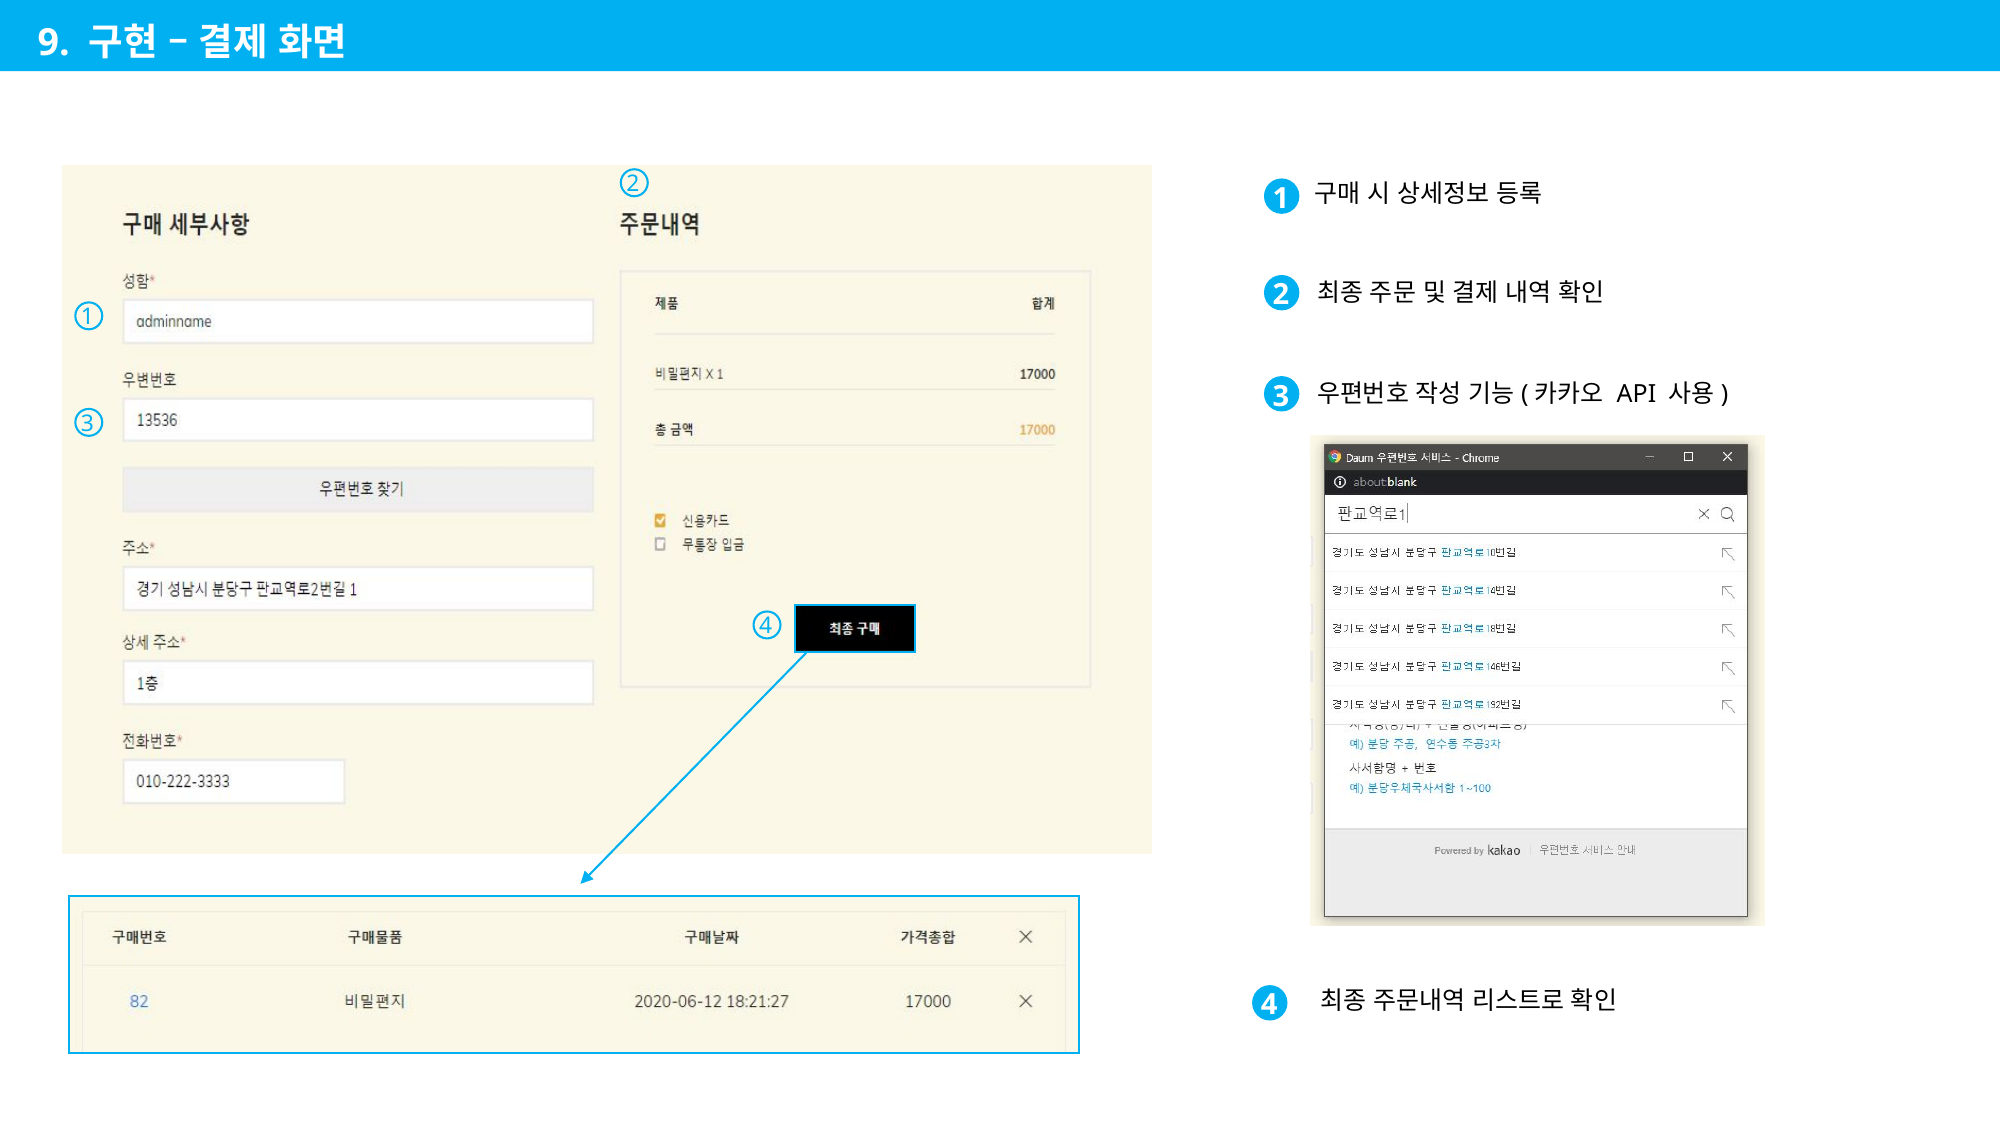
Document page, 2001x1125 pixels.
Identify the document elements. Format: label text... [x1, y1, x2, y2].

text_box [68, 294, 103, 332]
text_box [580, 652, 807, 884]
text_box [68, 401, 103, 444]
picture [62, 165, 1152, 854]
text_box 구매 시 상세정보 등록 [1299, 170, 1776, 216]
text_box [1245, 978, 1288, 1029]
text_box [1257, 171, 1300, 214]
picture [71, 898, 1077, 1051]
text_box 9. 구현 – 결제 화면 [22, 10, 747, 71]
text_box [0, 0, 2000, 72]
picture [797, 607, 913, 650]
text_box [1257, 369, 1300, 420]
text_box 최종 주문 및 결제 내역 확인 [1302, 268, 1778, 314]
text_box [1257, 268, 1300, 319]
picture [1310, 435, 1765, 926]
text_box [614, 161, 648, 205]
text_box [746, 603, 781, 647]
text_box 우편번호 작성 기능(카카오 API 사용) [1302, 370, 1898, 415]
text_box 최종 주문내역 리스트로 확인 [1305, 977, 1782, 1022]
